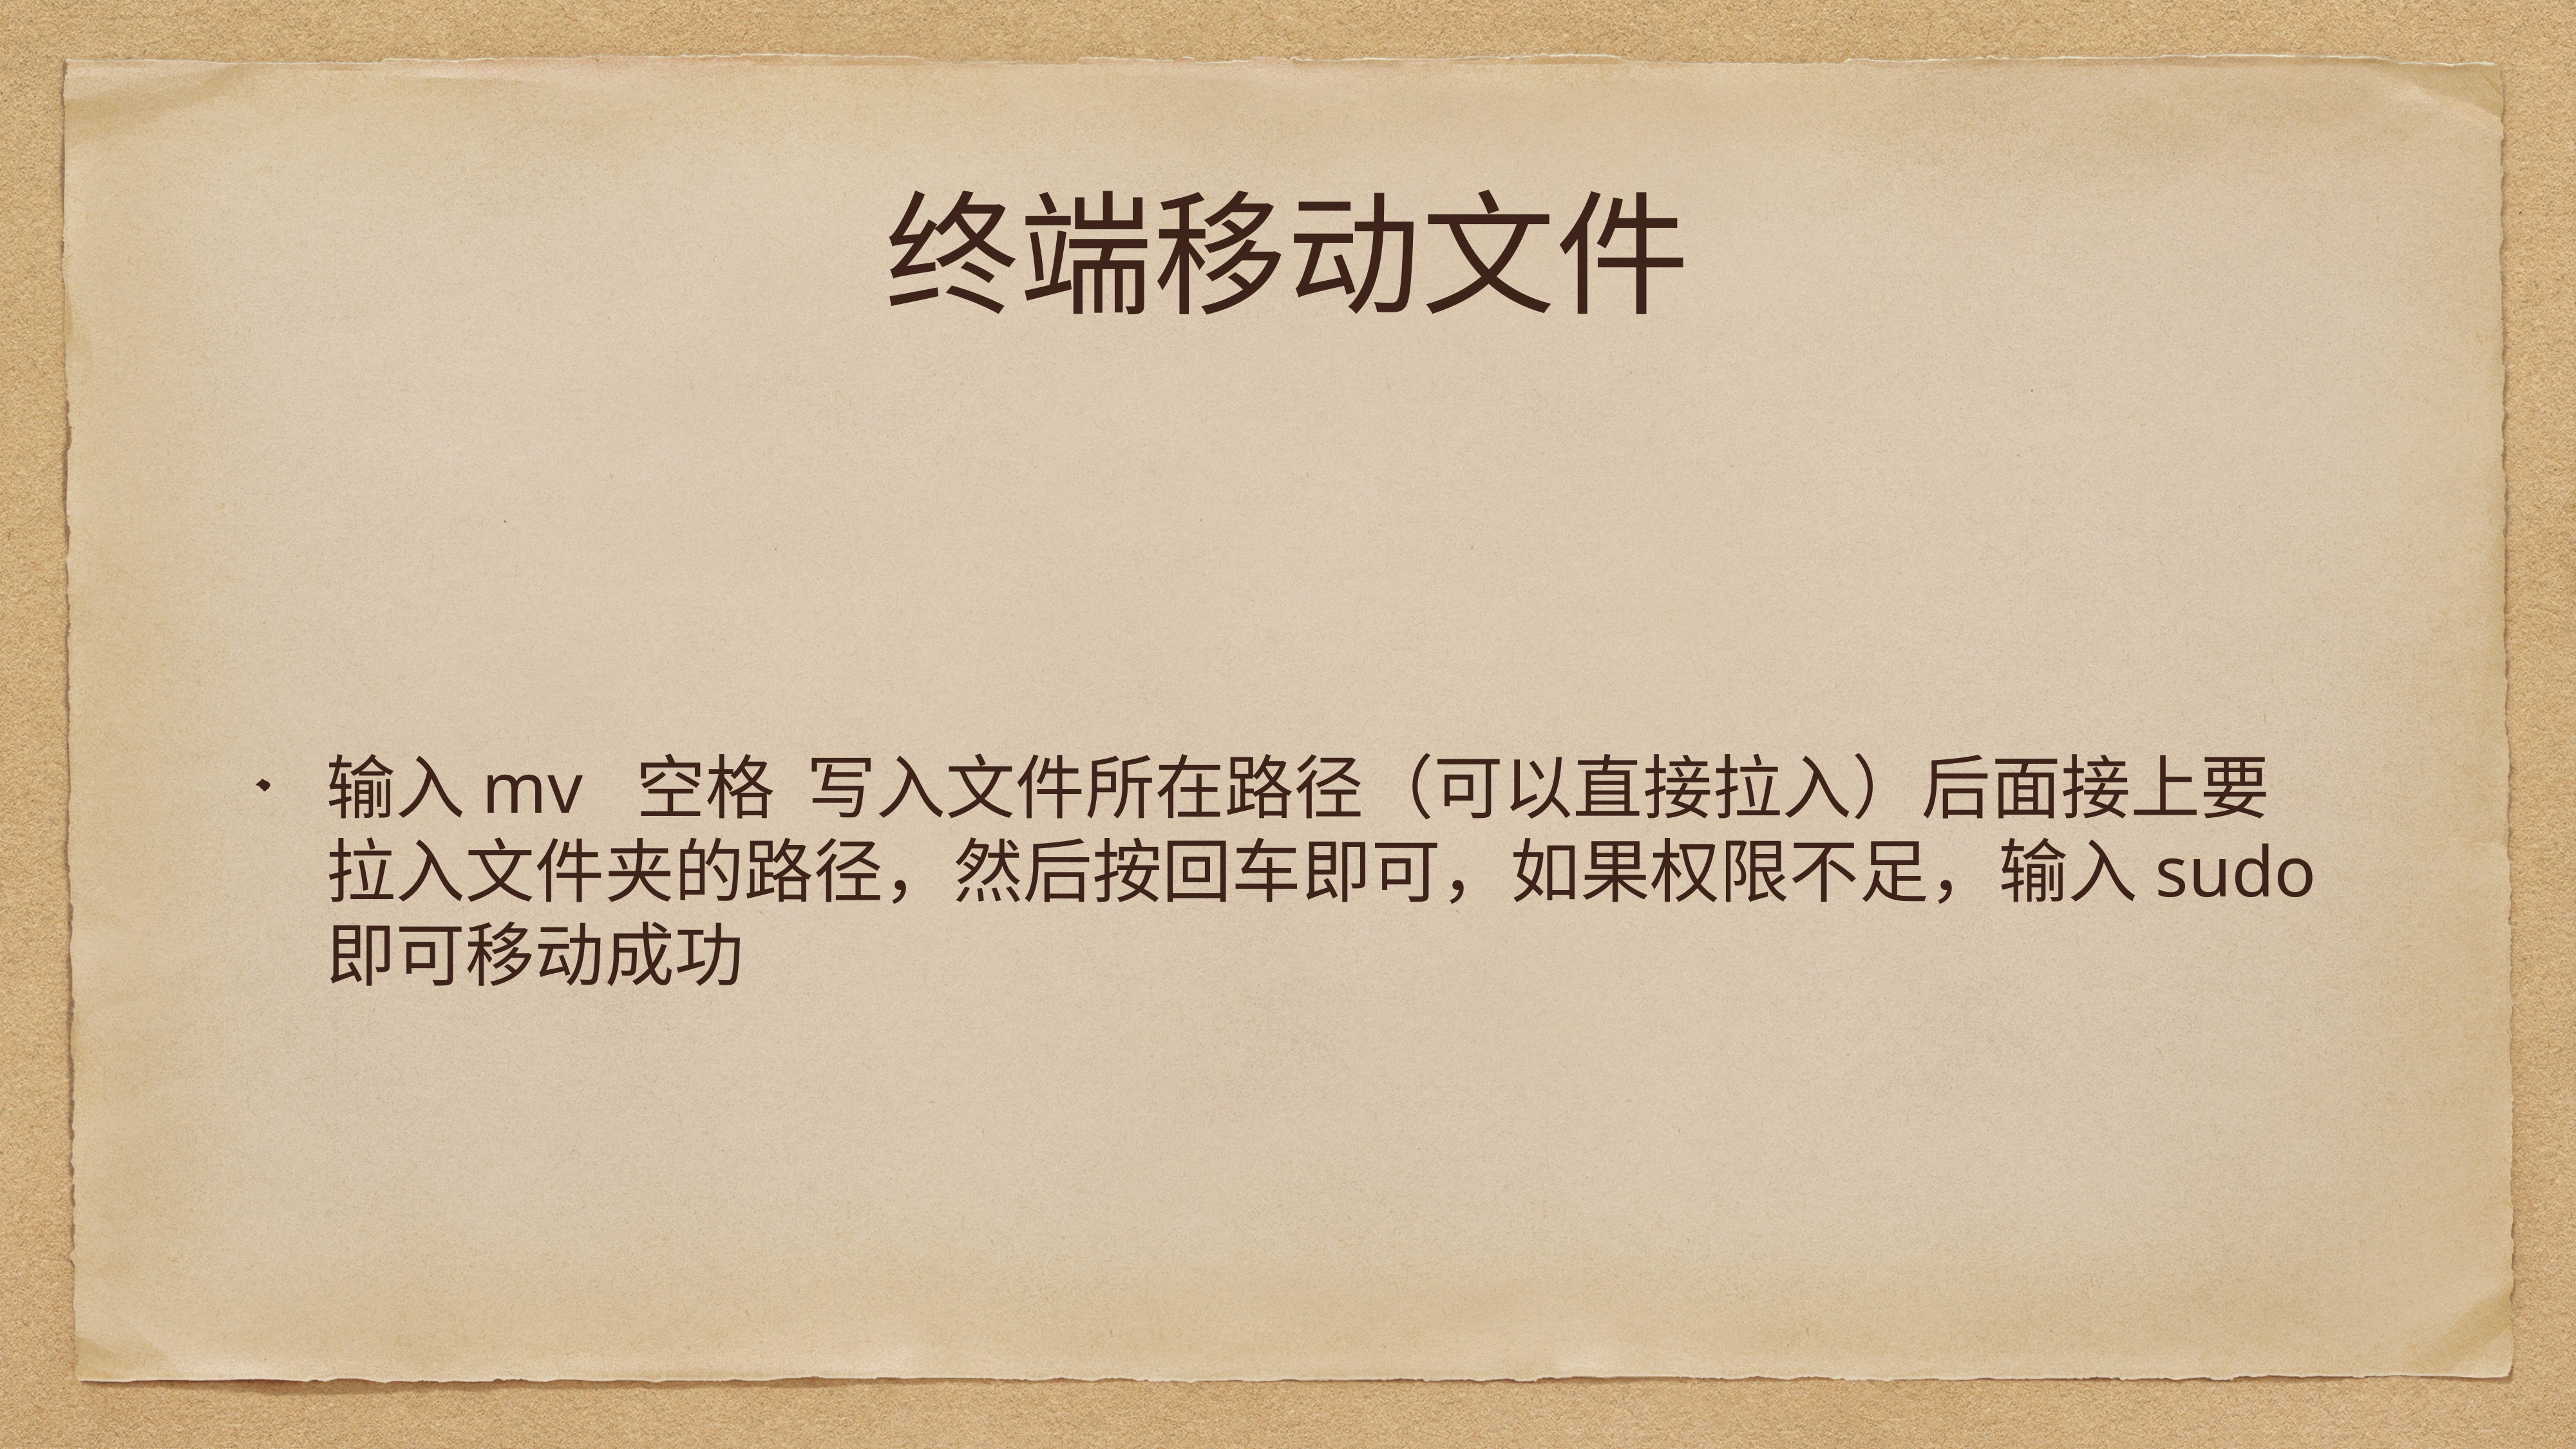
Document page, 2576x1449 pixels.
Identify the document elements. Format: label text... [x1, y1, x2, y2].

picture [0, 0, 2576, 1449]
list 输入mv 空格 写入文件所在路径（可以直接拉入）后面接上要拉入文件夹的路径，然后按回车即可，如果权限不足，输入sudo即可移动成功 [251, 435, 2324, 1302]
title 终端移动文件 [251, 93, 2324, 407]
